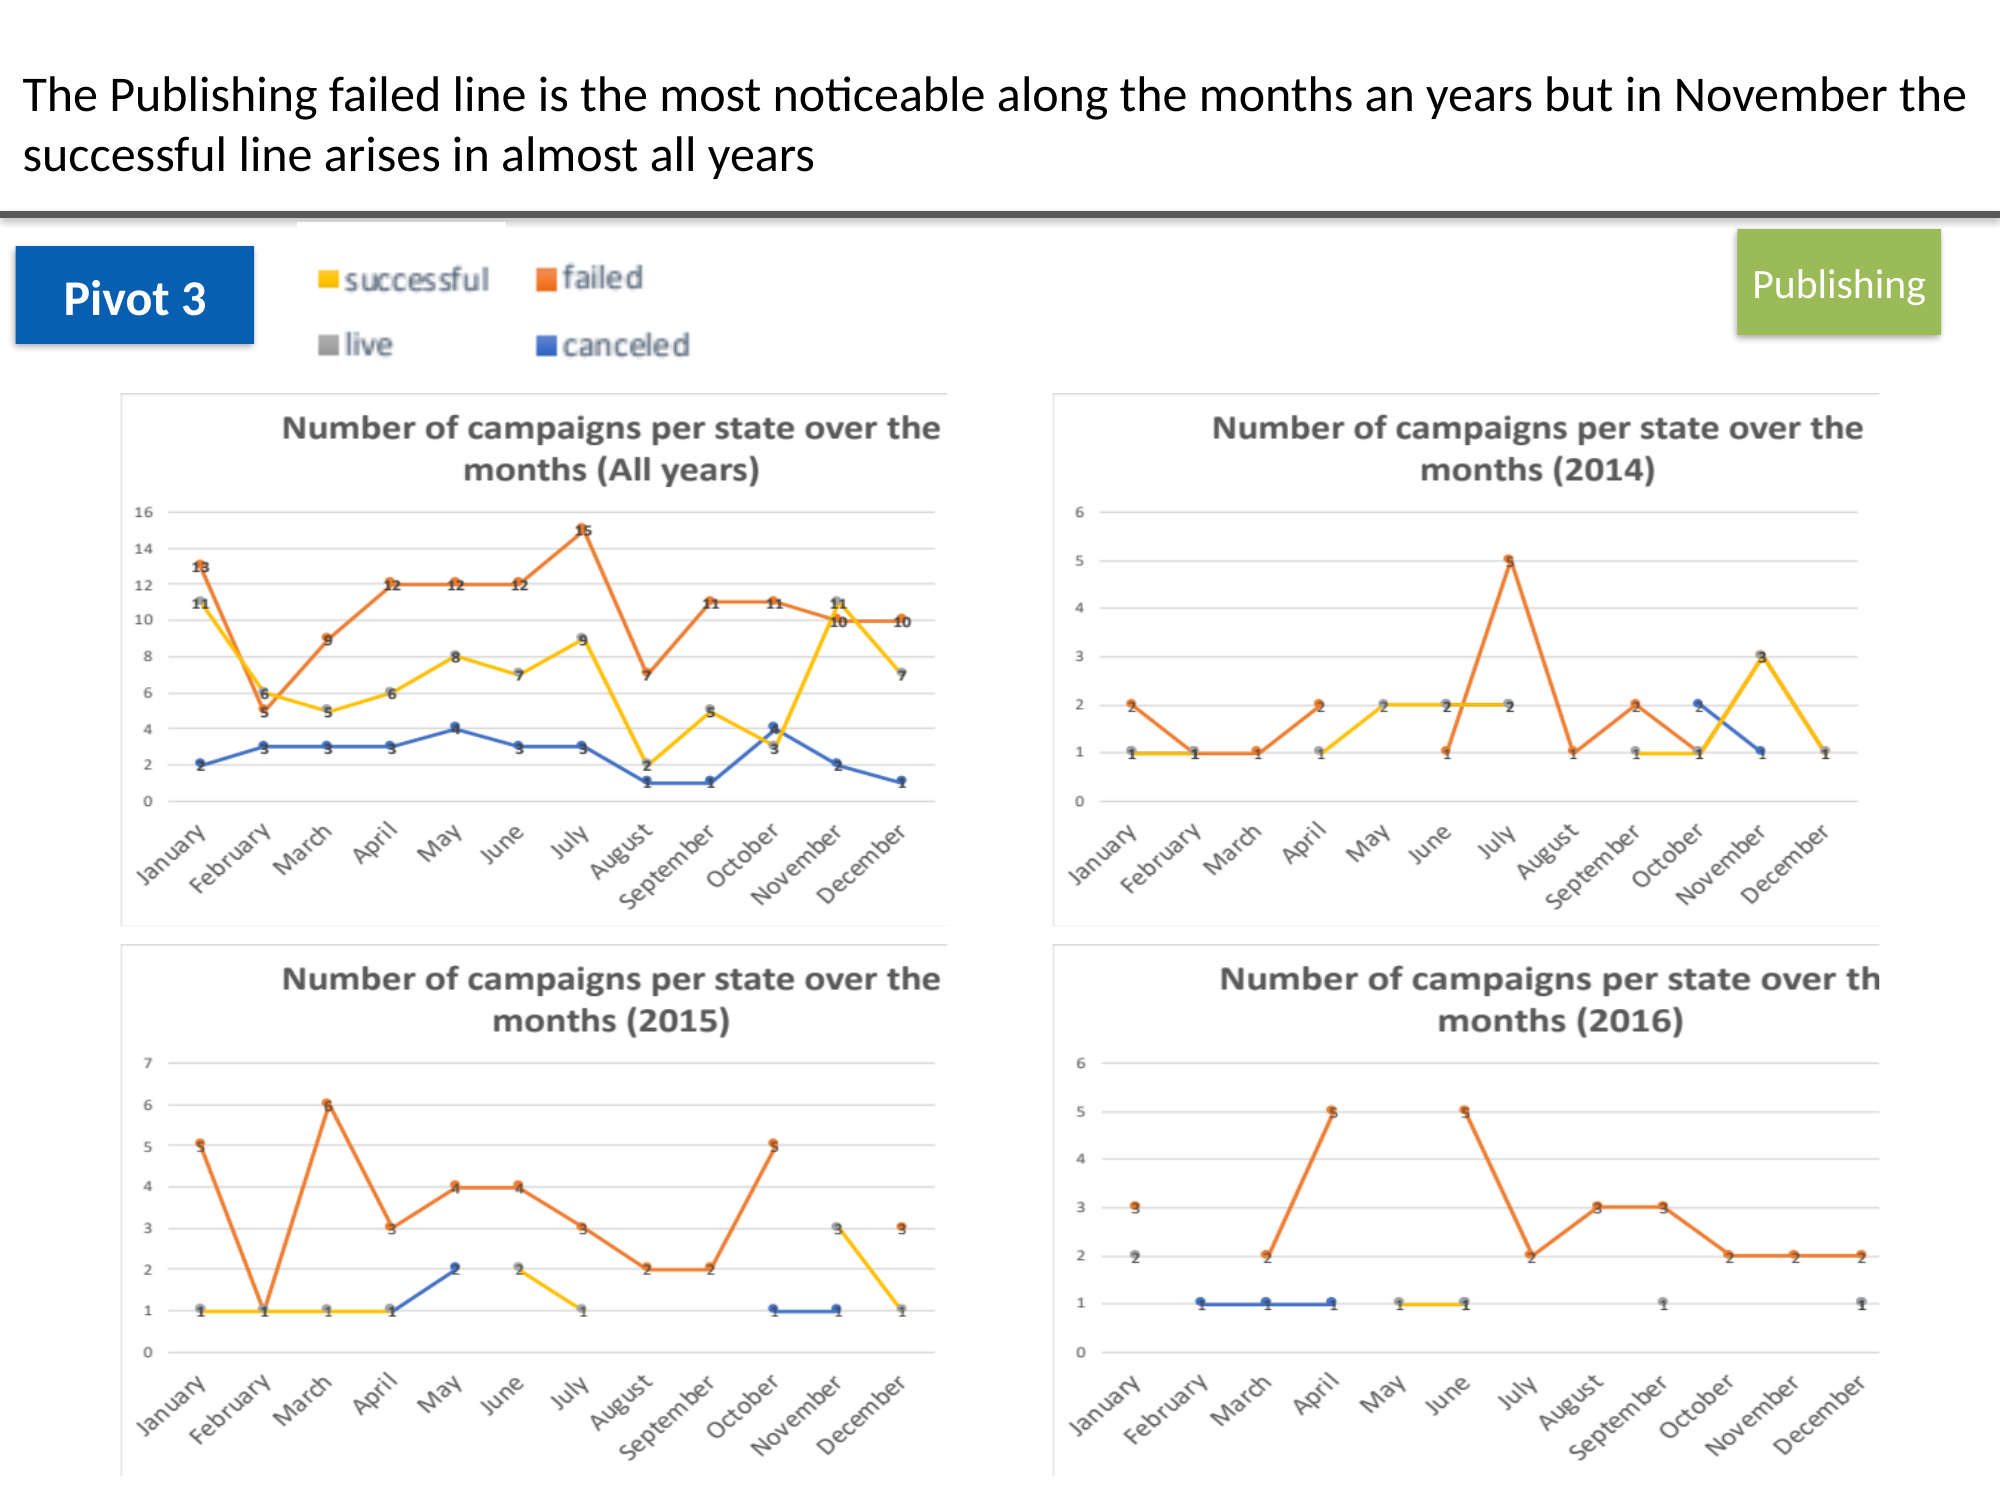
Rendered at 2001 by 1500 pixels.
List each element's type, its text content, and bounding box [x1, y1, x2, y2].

text_box Publishing [1737, 228, 1942, 335]
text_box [120, 393, 1880, 1476]
text_box Pivot 3 [15, 246, 255, 344]
title The Publishing failed line is the most noticeable along the months an years but in November the successful line arises in almost all years [7, 25, 1999, 214]
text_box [296, 222, 701, 392]
